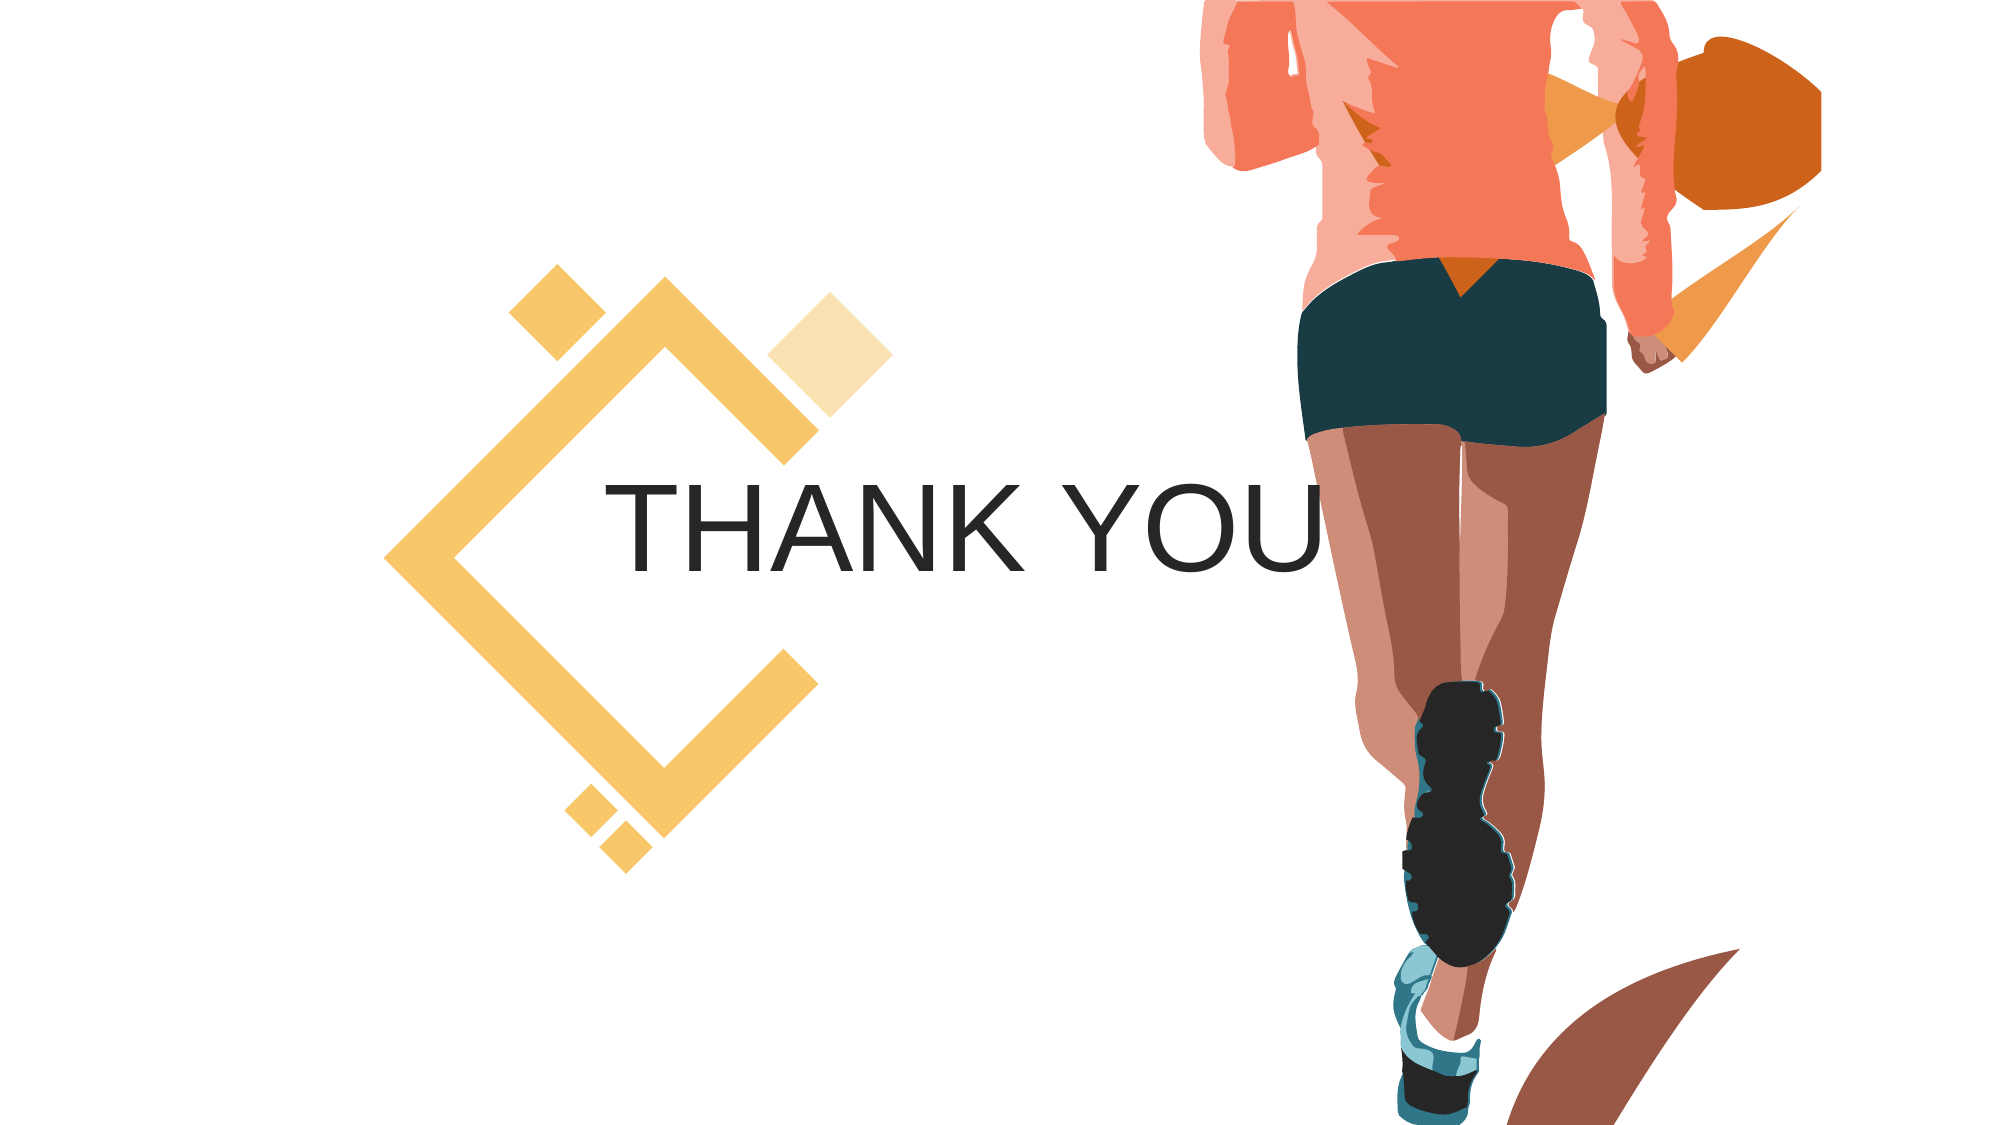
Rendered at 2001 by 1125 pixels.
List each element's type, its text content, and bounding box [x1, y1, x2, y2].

text_box THANK YOU [875, 439, 1199, 604]
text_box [1199, 0, 1687, 1125]
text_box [465, 278, 875, 867]
